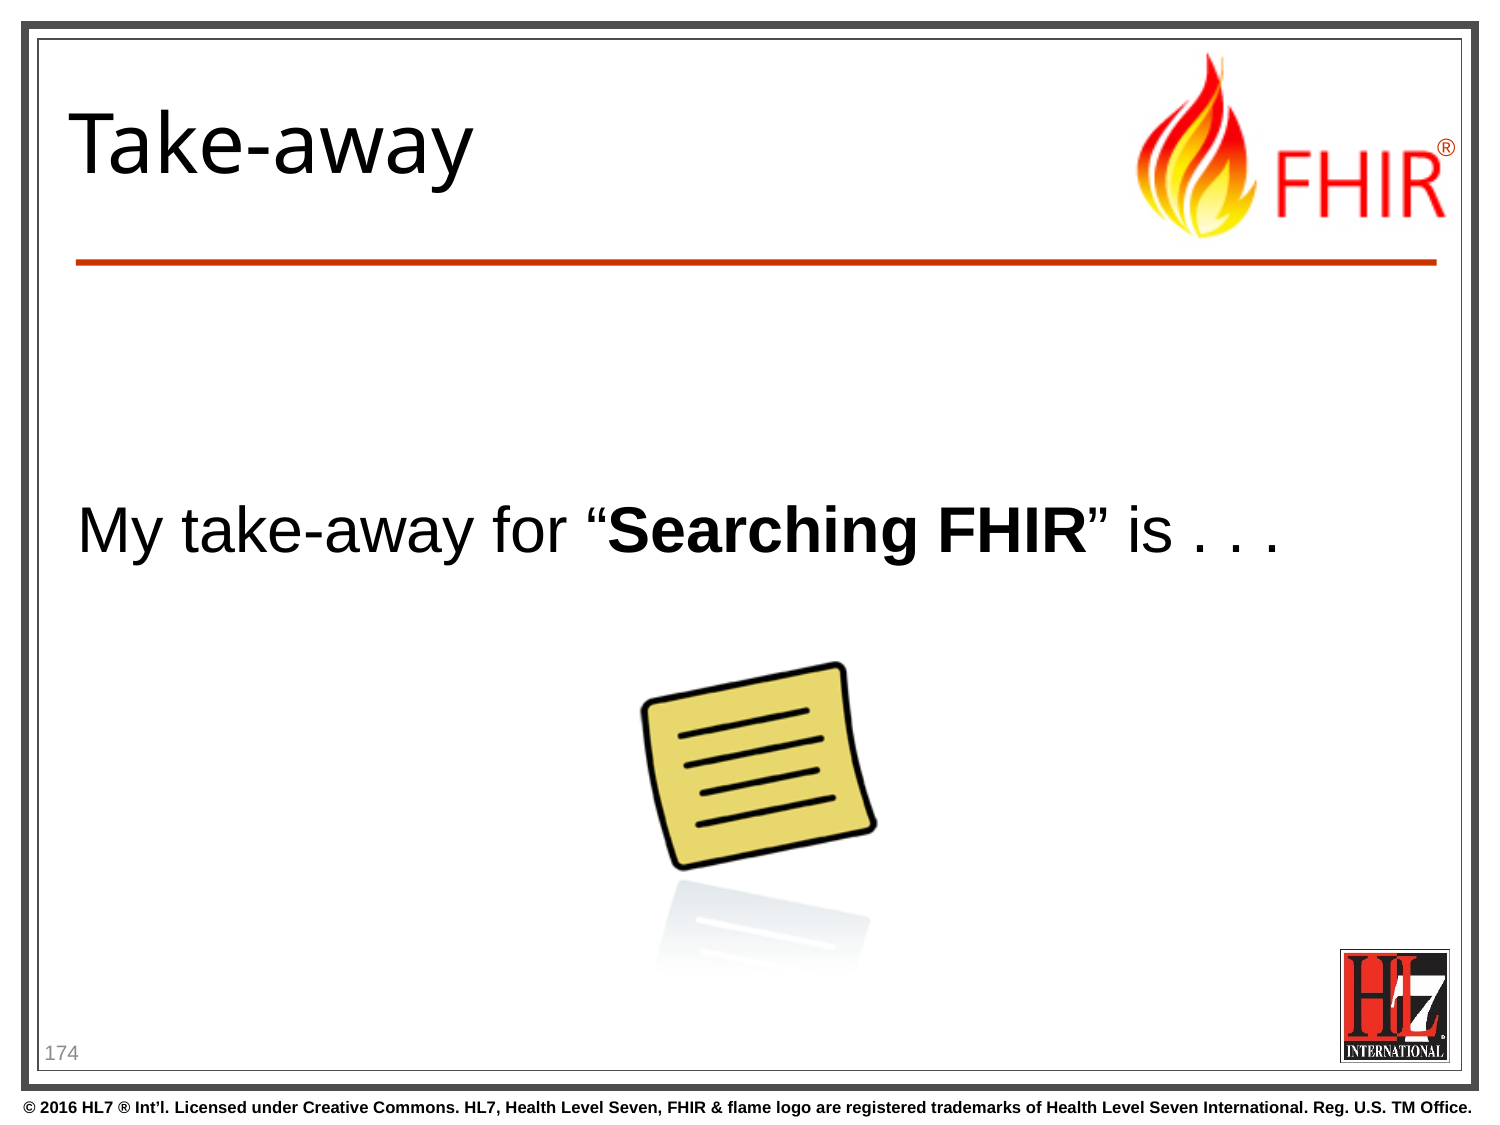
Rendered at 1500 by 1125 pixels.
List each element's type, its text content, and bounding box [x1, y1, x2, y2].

picture [1124, 42, 1458, 249]
slide_number 174 [29, 1034, 148, 1071]
title Take-away [53, 54, 1128, 244]
picture [1340, 949, 1450, 1063]
picture [587, 649, 926, 988]
list My take-away for “Searching FHIR” is . . . [62, 299, 1438, 1059]
